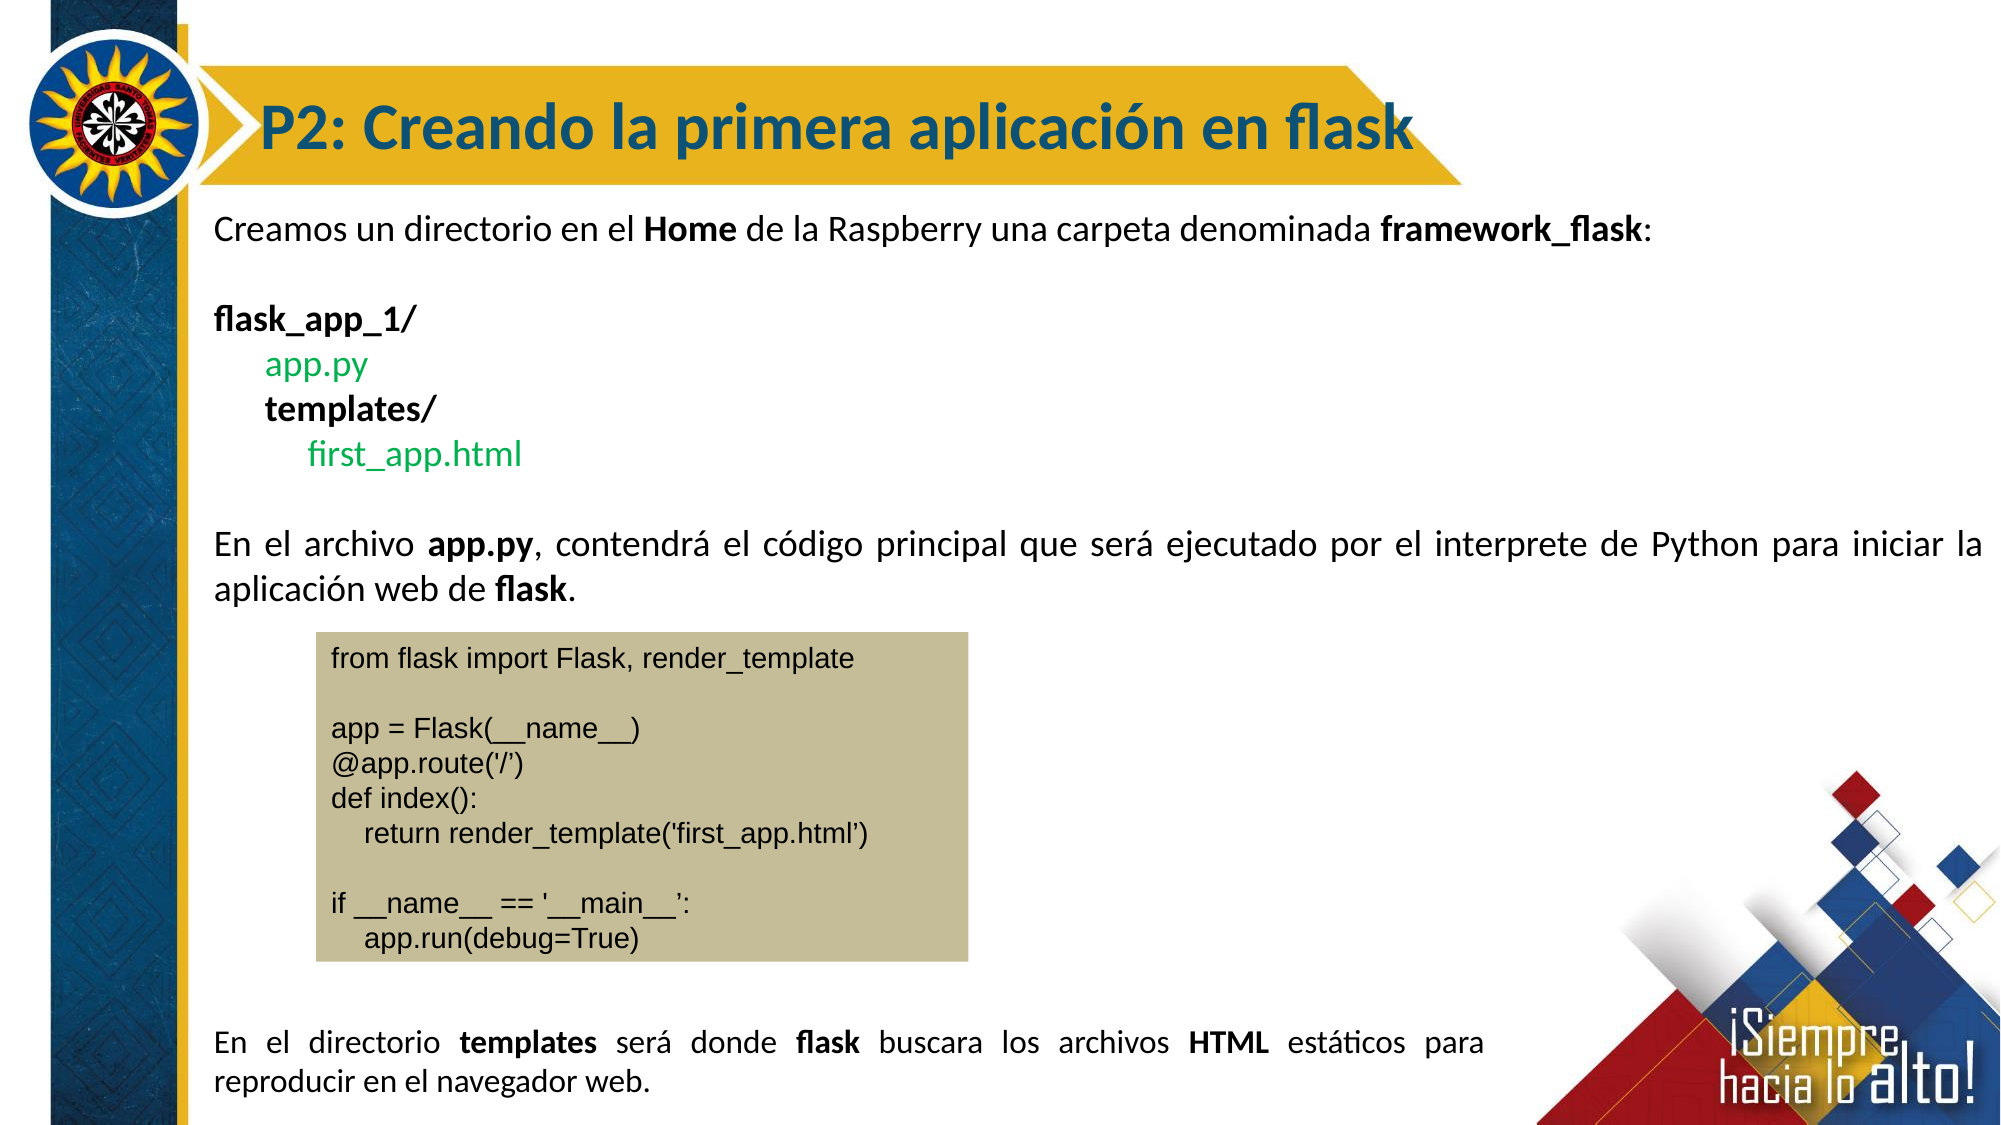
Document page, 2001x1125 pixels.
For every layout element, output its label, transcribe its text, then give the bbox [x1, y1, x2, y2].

text_box En el directorio templates será donde flask buscara los archivos HTML estáticos para reproducir en el navegador web. [198, 1012, 1500, 1108]
text_box P2: Creando la primera aplicación en flask [245, 75, 1483, 170]
picture [0, 0, 2001, 1125]
text_box from flask import Flask, render_template app = Flask(__name__) @app.route('/’) def index(): return render_template('first_app.html’) if __name__ == '__main__’: app.run(debug=True) [316, 632, 969, 962]
text_box Creamos un directorio en el Home de la Raspberry una carpeta denominada framework_flask: flask_app_1/ app.py templates/ first_app.html En el archivo app.py, contendrá el código principal que será ejecutado por el interprete de Python para iniciar la aplicación web de flask. [199, 196, 2000, 617]
